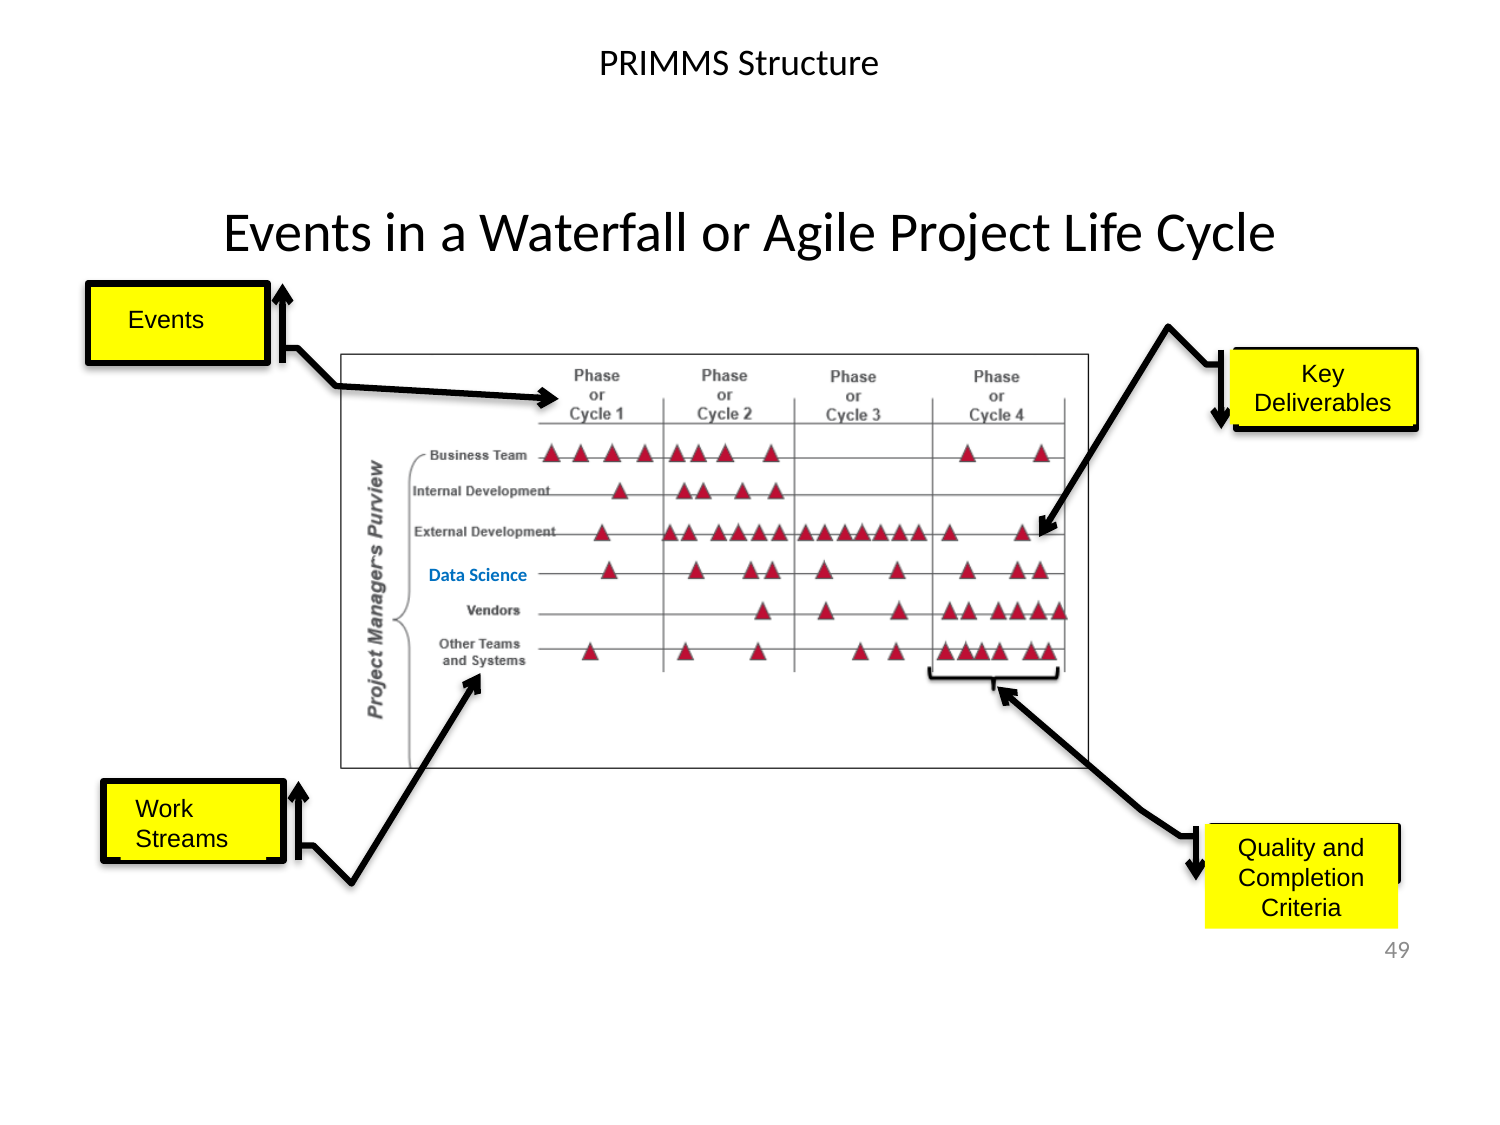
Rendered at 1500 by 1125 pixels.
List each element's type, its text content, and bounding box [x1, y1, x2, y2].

picture [338, 349, 1095, 776]
title Events in a Waterfall or Agile Project Life Cycle [75, 174, 1425, 284]
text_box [103, 780, 284, 862]
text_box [87, 283, 268, 363]
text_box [1204, 823, 1399, 931]
slide_number 49 [1319, 926, 1425, 972]
text_box PRIMMS Structure [338, 30, 1140, 91]
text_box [1229, 349, 1417, 430]
